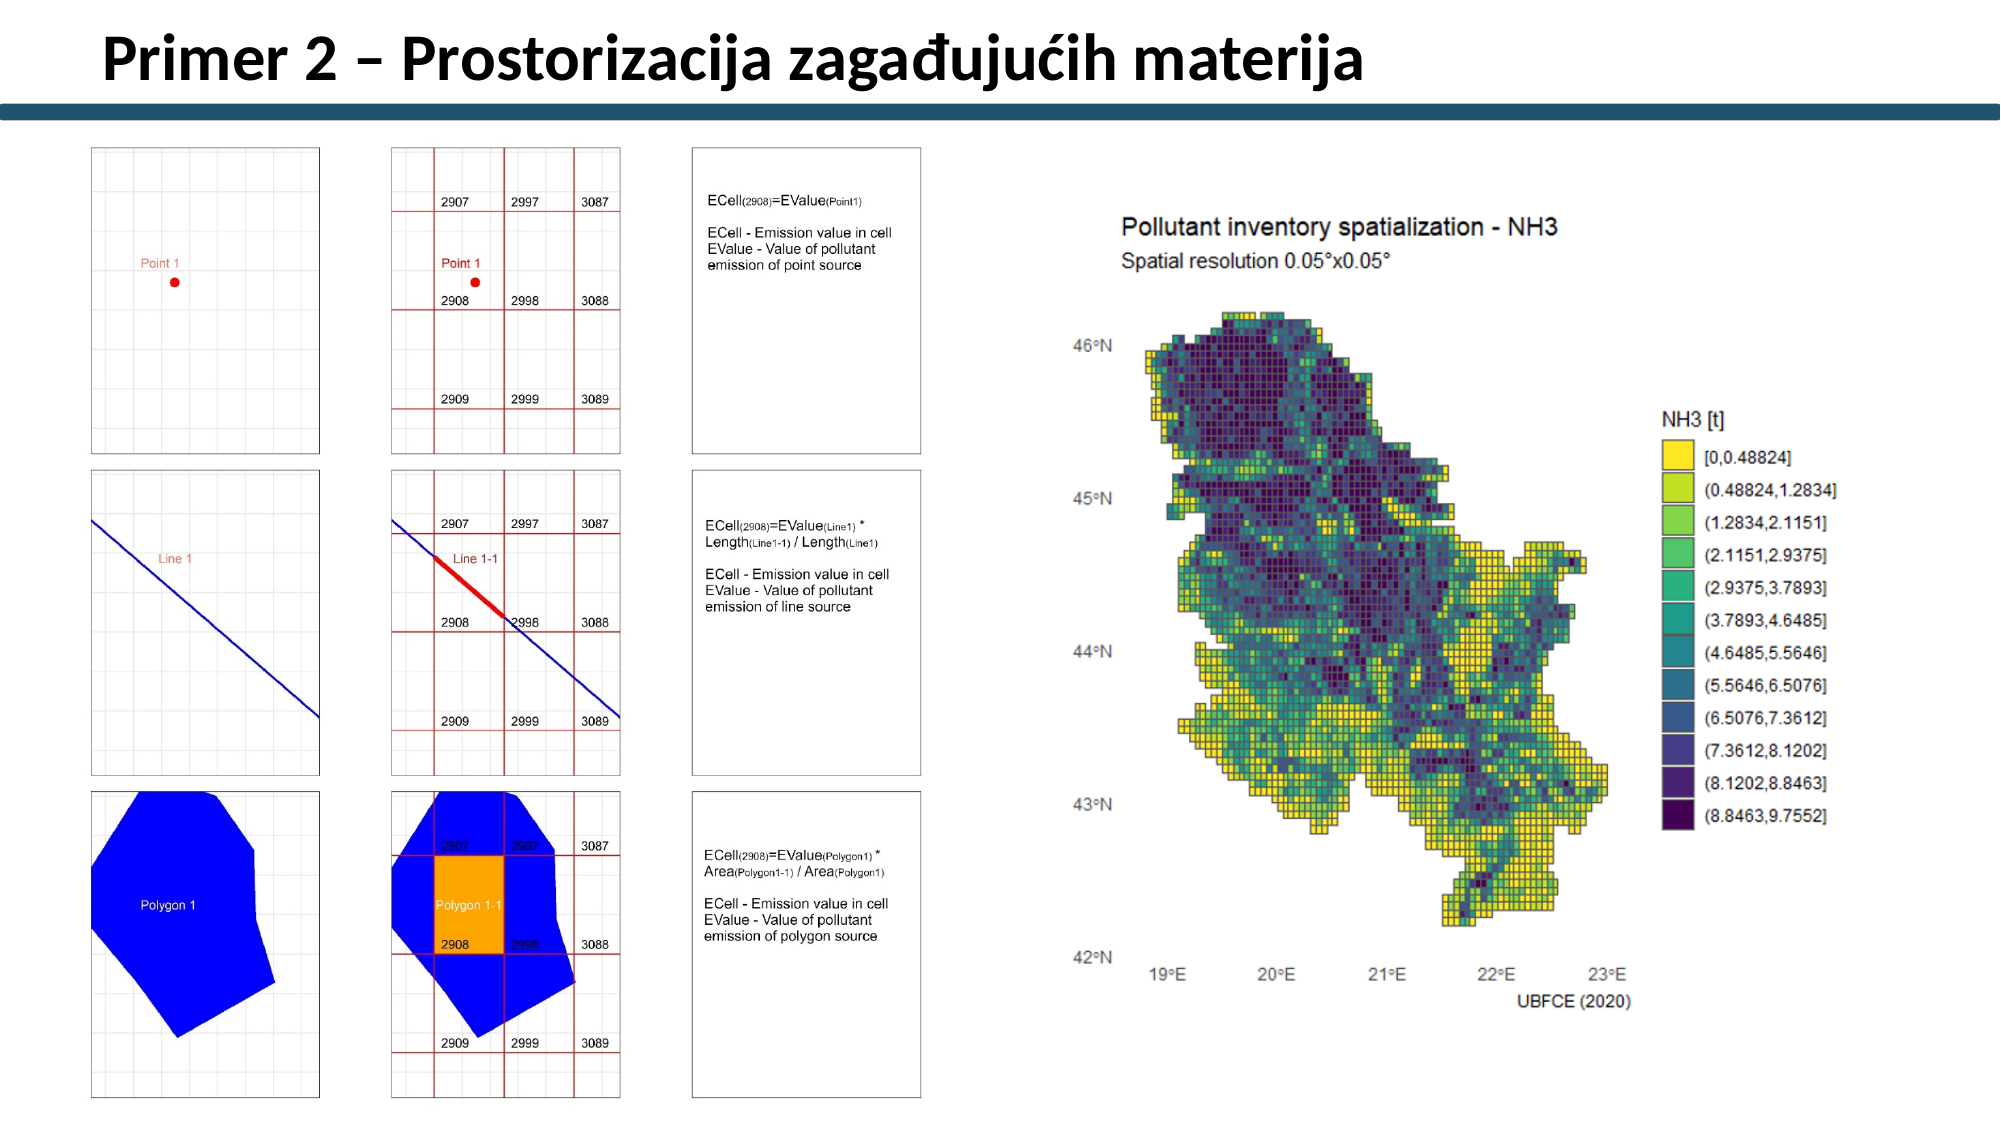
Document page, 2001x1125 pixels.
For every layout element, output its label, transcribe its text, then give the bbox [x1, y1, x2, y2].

picture [1059, 203, 1865, 1019]
text_box Primer 2 – Prostorizacija zagađujućih materija [87, 6, 1748, 102]
text_box [0, 103, 2000, 121]
picture [53, 141, 955, 1107]
